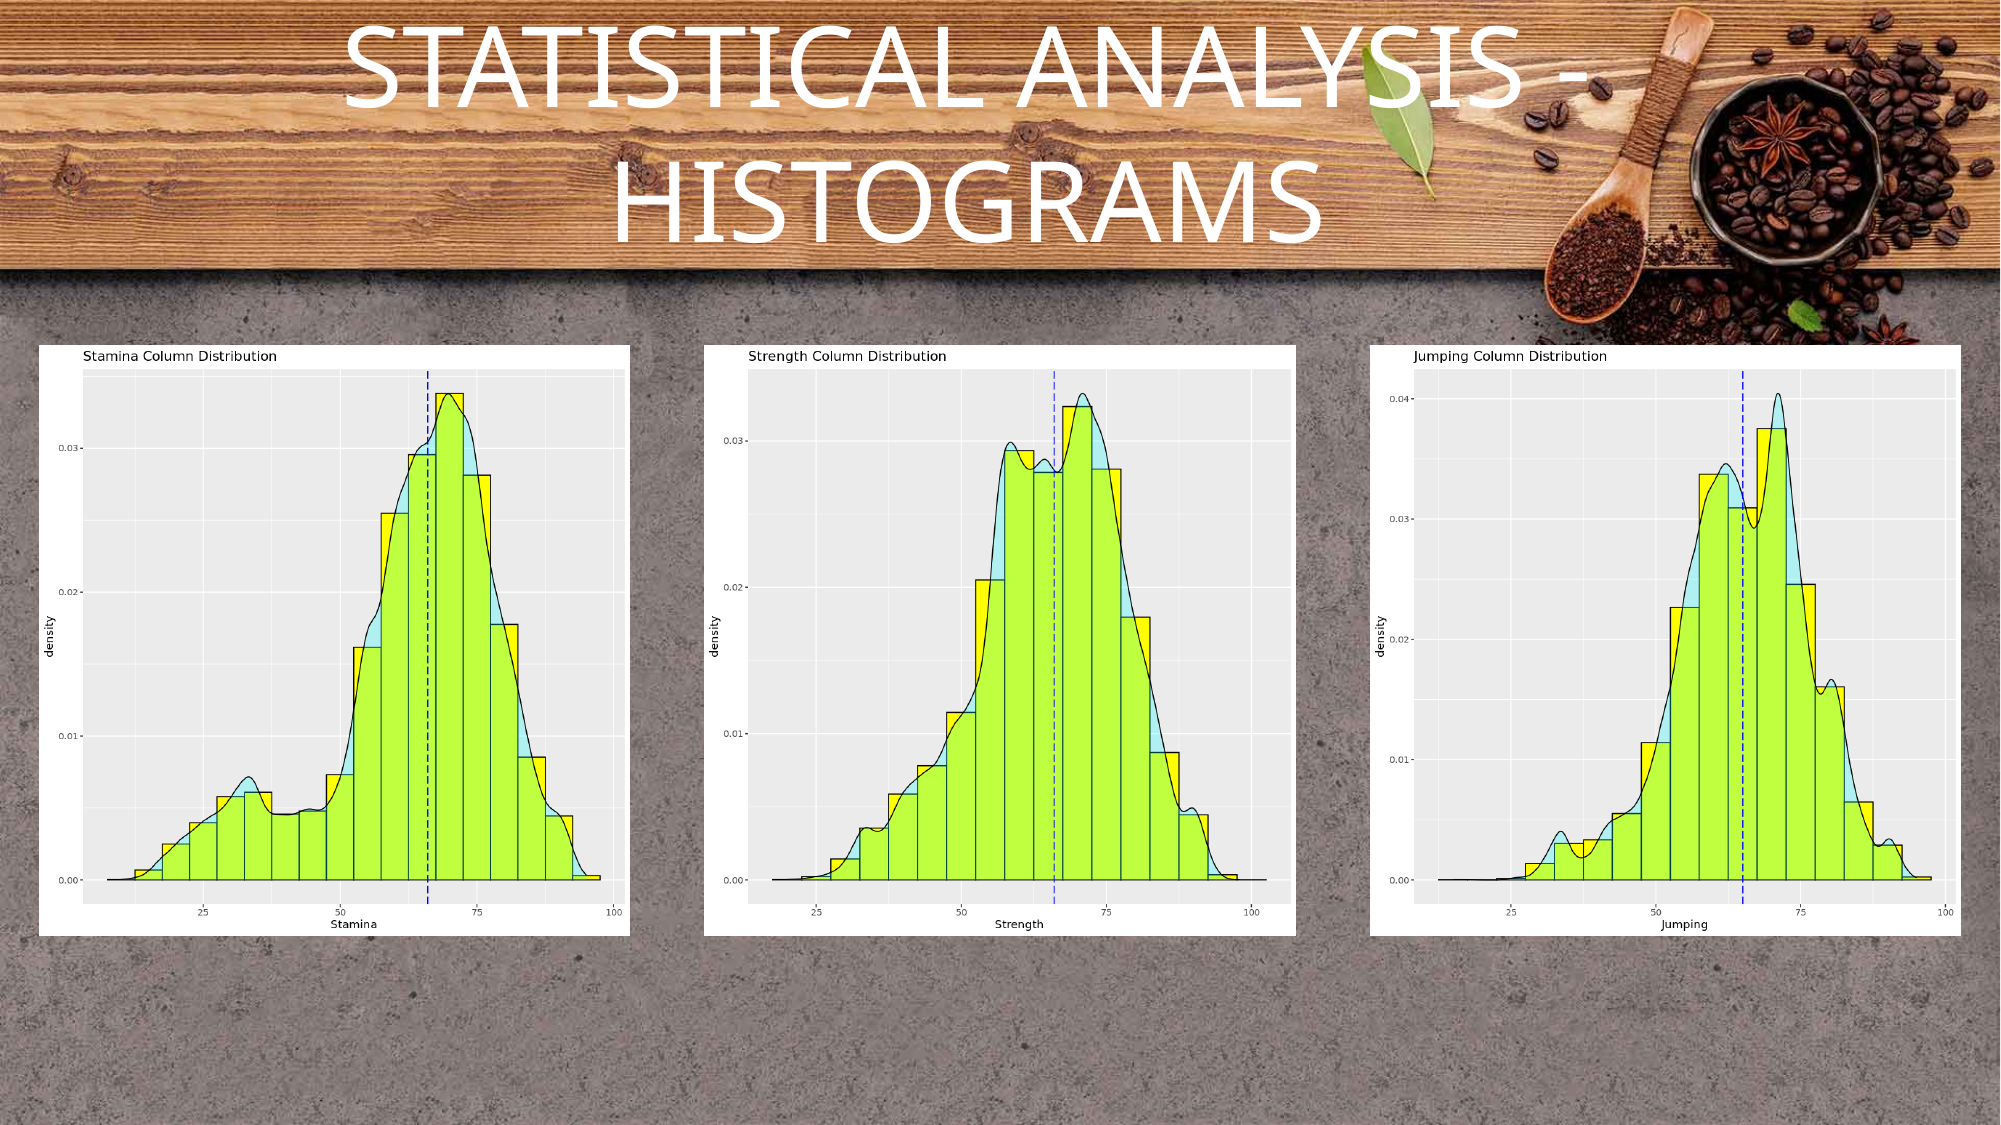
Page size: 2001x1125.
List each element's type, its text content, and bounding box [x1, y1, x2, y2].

text_box STATISTICAL ANALYSIS - HISTOGRAMS [0, 0, 1934, 272]
picture [0, 0, 2001, 1125]
